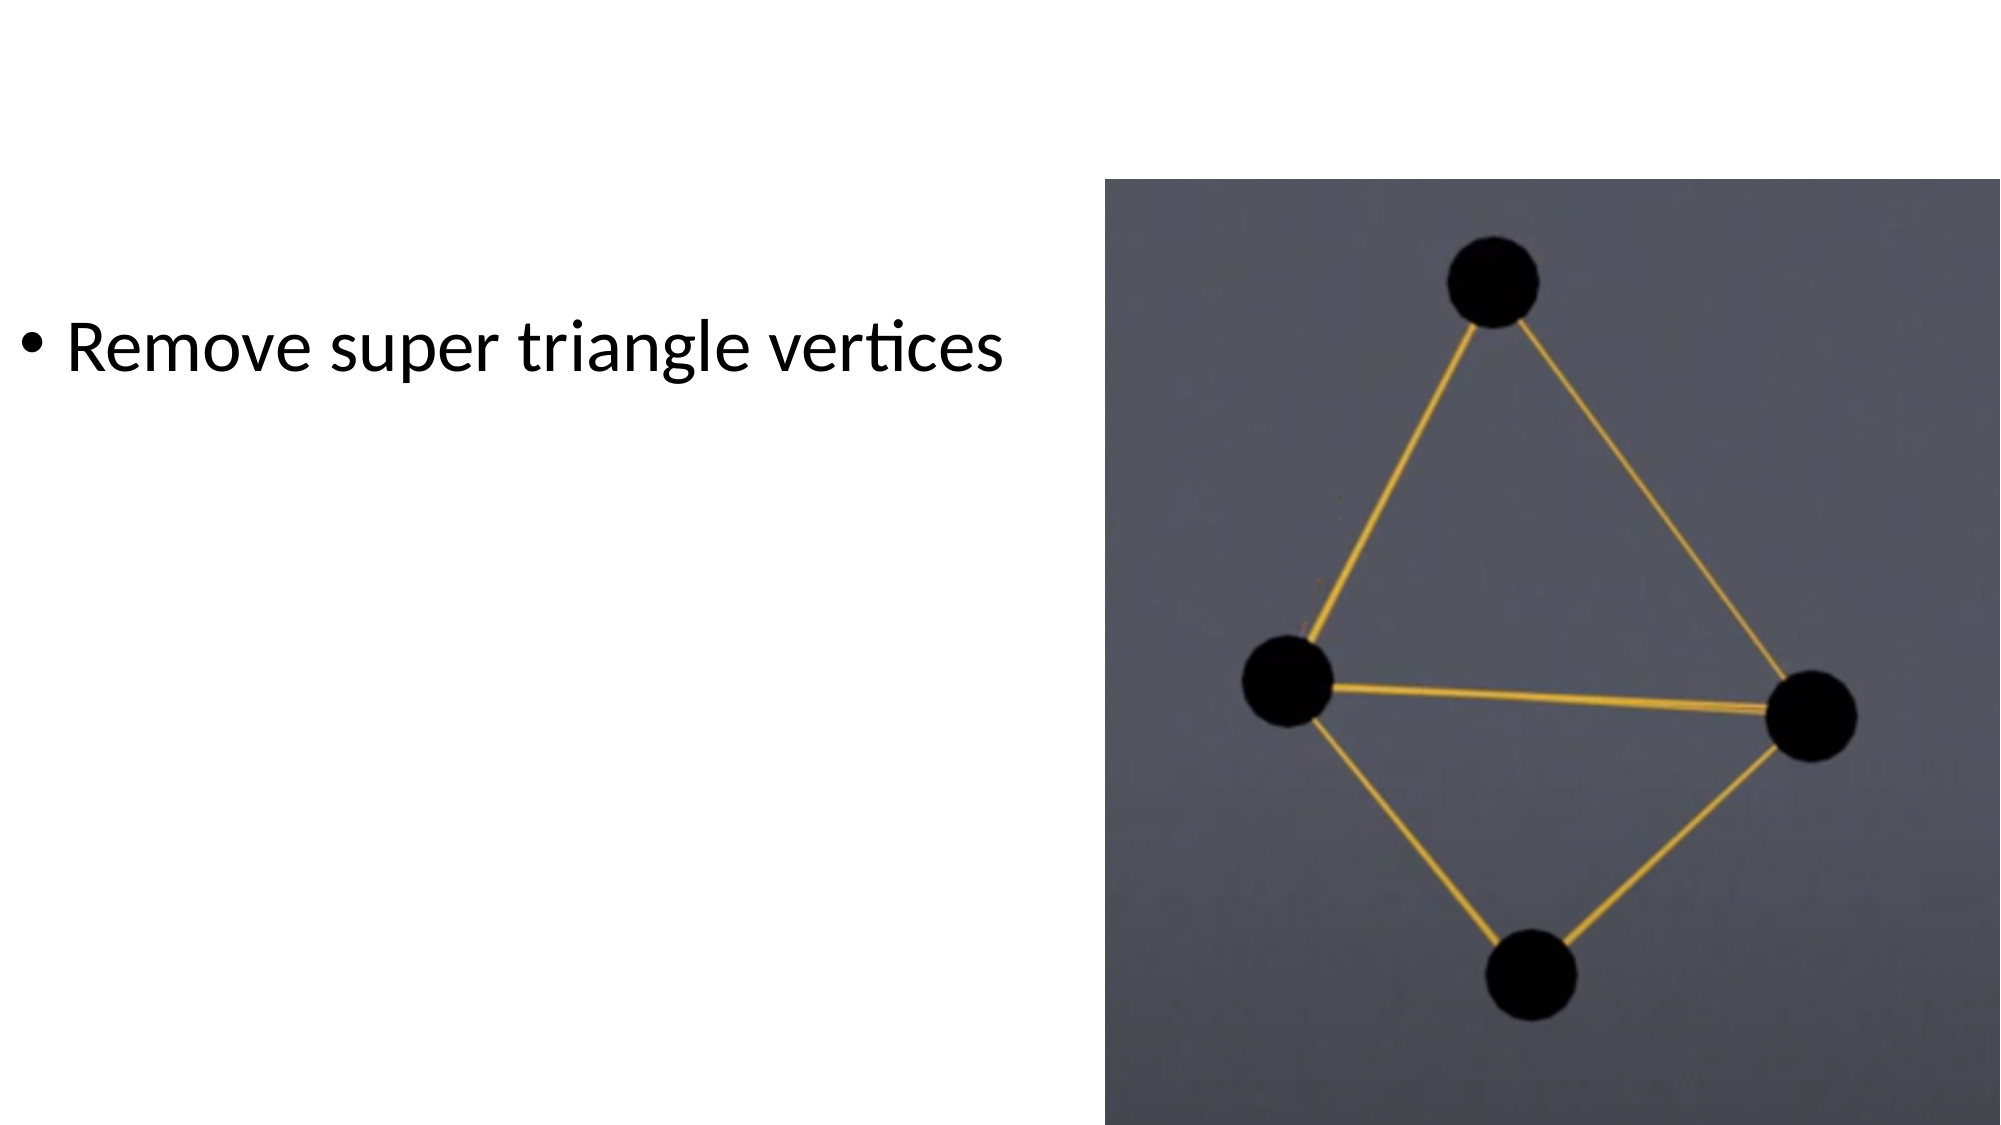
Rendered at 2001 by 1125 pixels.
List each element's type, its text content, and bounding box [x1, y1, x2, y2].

text_box Remove super triangle vertices [4, 289, 1021, 394]
picture [1105, 179, 2000, 1125]
